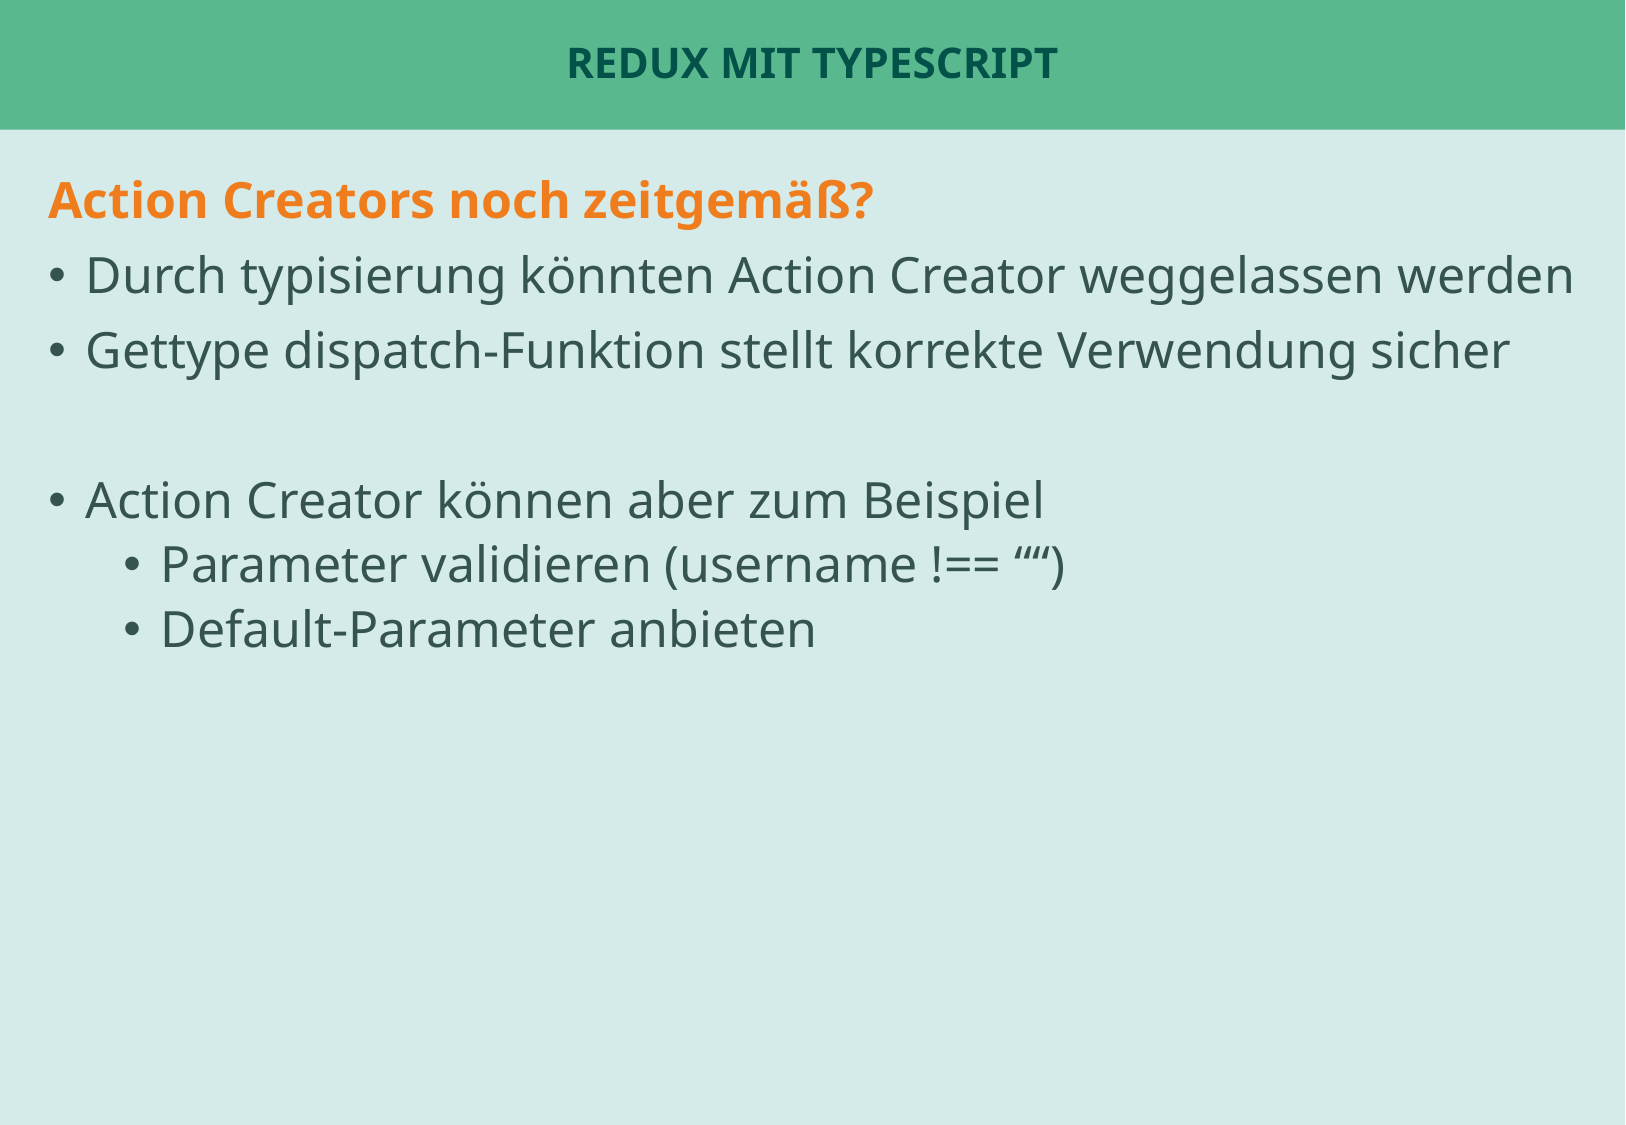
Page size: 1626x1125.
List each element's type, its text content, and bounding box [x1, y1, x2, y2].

list Action Creators noch zeitgemäß? Durch typisierung könnten Action Creator weggelassen werden Gettype dispatch-Funktion stellt korrekte Verwendung sicher Action Creator können aber zum Beispiel Parameter validieren (username !== ““) Default-Parameter anbieten [33, 168, 1592, 1043]
title Redux mit TypeScript [0, 0, 1625, 130]
